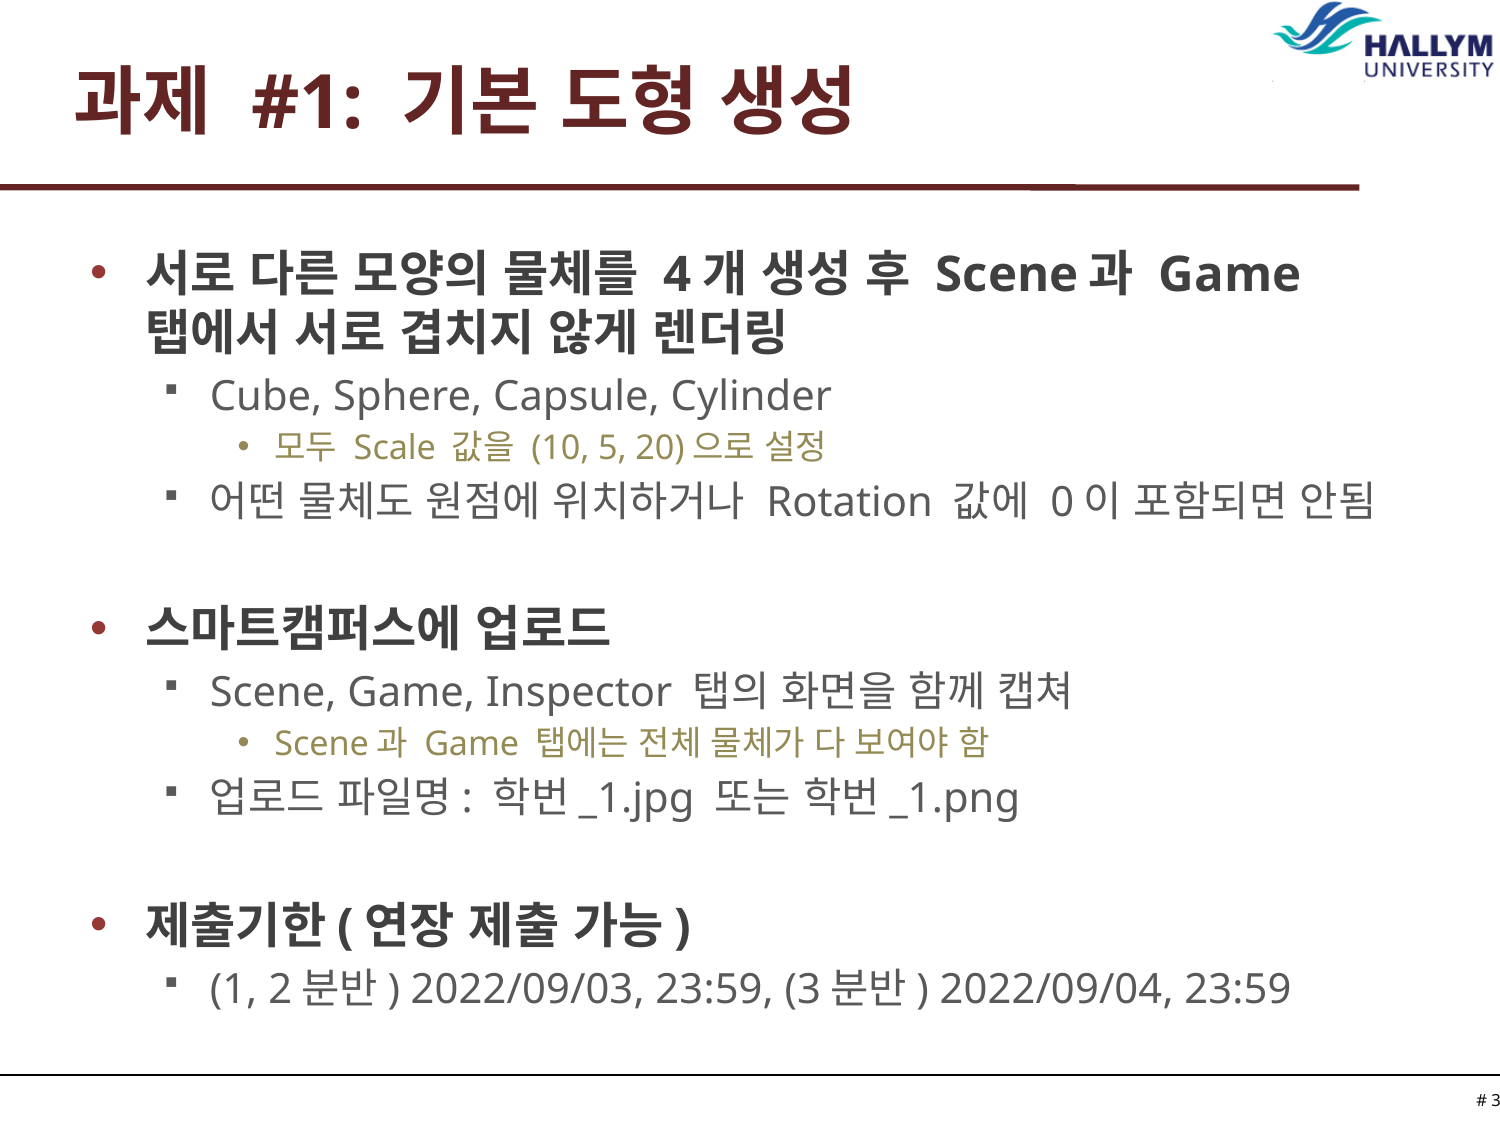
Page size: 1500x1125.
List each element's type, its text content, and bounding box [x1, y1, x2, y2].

title 과제 #1: 기본 도형 생성 [44, 33, 1395, 164]
list 서로 다른 모양의 물체를 4개 생성 후 Scene과 Game 탭에서 서로 겹치지 않게 렌더링 Cube, Sphere, Capsule, Cylinder 모두 Scale 값을 (10, 5, 20)으로 설정 어떤 물체도 원점에 위치하거나 Rotation 값에 0이 포함되면 안됨 스마트캠퍼스에 업로드 Scene, Game, Inspector 탭의 화면을 함께 캡쳐 Scene과 Game 탭에는 전체 물체가 다 보여야 함 업로드 파일명: 학번_1.jpg 또는 학번_1.png 제출기한(연장 제출 가능) (1, 2분반) 2022/09/03, 23:59, (3분반) 2022/09/04, 23:59 [75, 234, 1425, 1032]
picture [1269, 0, 1500, 82]
